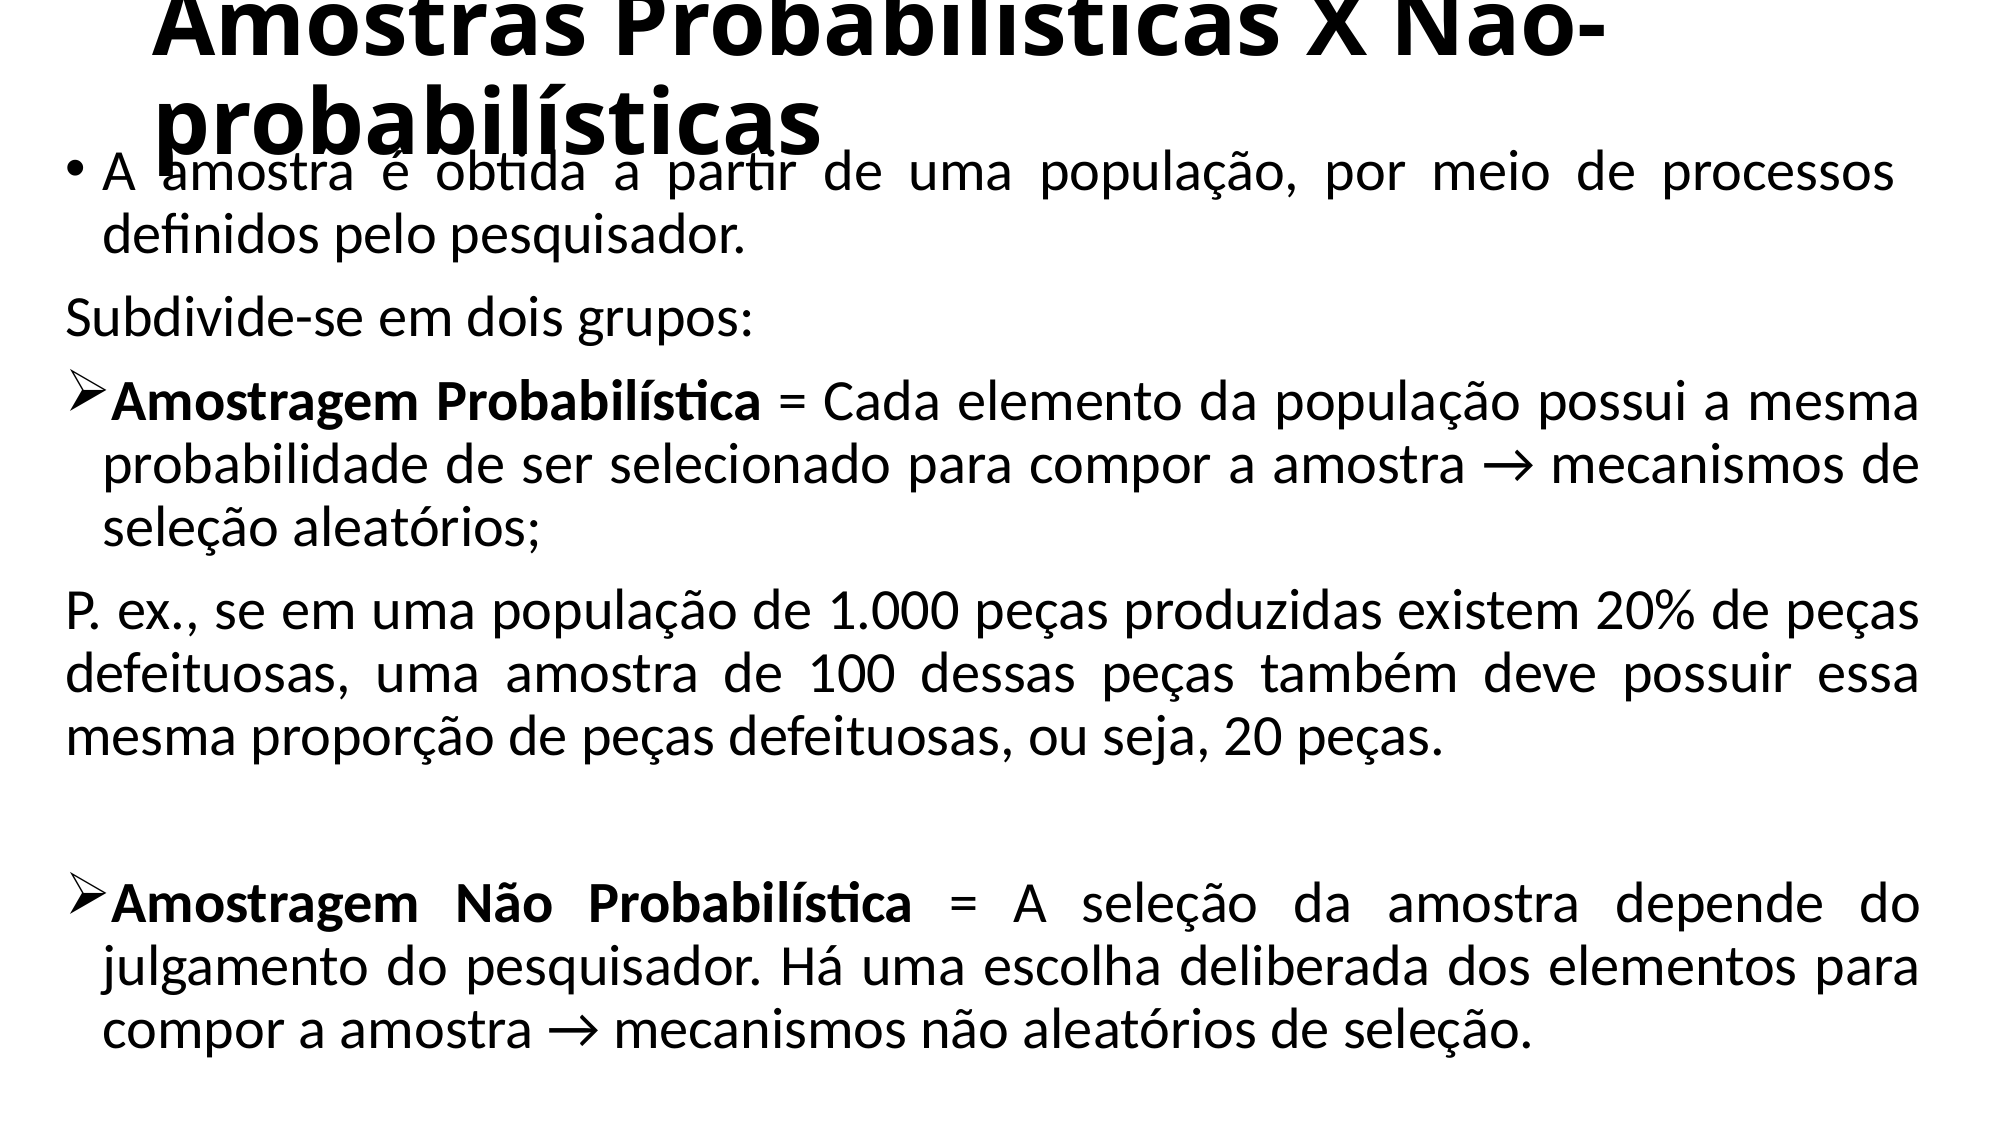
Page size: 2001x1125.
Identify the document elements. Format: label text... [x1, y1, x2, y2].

title Amostras Probabilísticas X Não-probabilísticas [137, 18, 1863, 132]
list A amostra é obtida a partir de uma população, por meio de processos definidos pelo pesquisador. Subdivide-se em dois grupos: Amostragem Probabilística = Cada elemento da população possui a mesma probabilidade de ser selecionado para compor a amostra → mecanismos de seleção aleatórios; P. ex., se em uma população de 1.000 peças produzidas existem 20% de peças defeituosas, uma amostra de 100 dessas peças também deve possuir essa mesma proporção de peças defeituosas, ou seja, 20 peças. Amostragem Não Probabilística = A seleção da amostra depende do julgamento do pesquisador. Há uma escolha deliberada dos elementos para compor a amostra → mecanismos não aleatórios de seleção. [50, 132, 1937, 1100]
